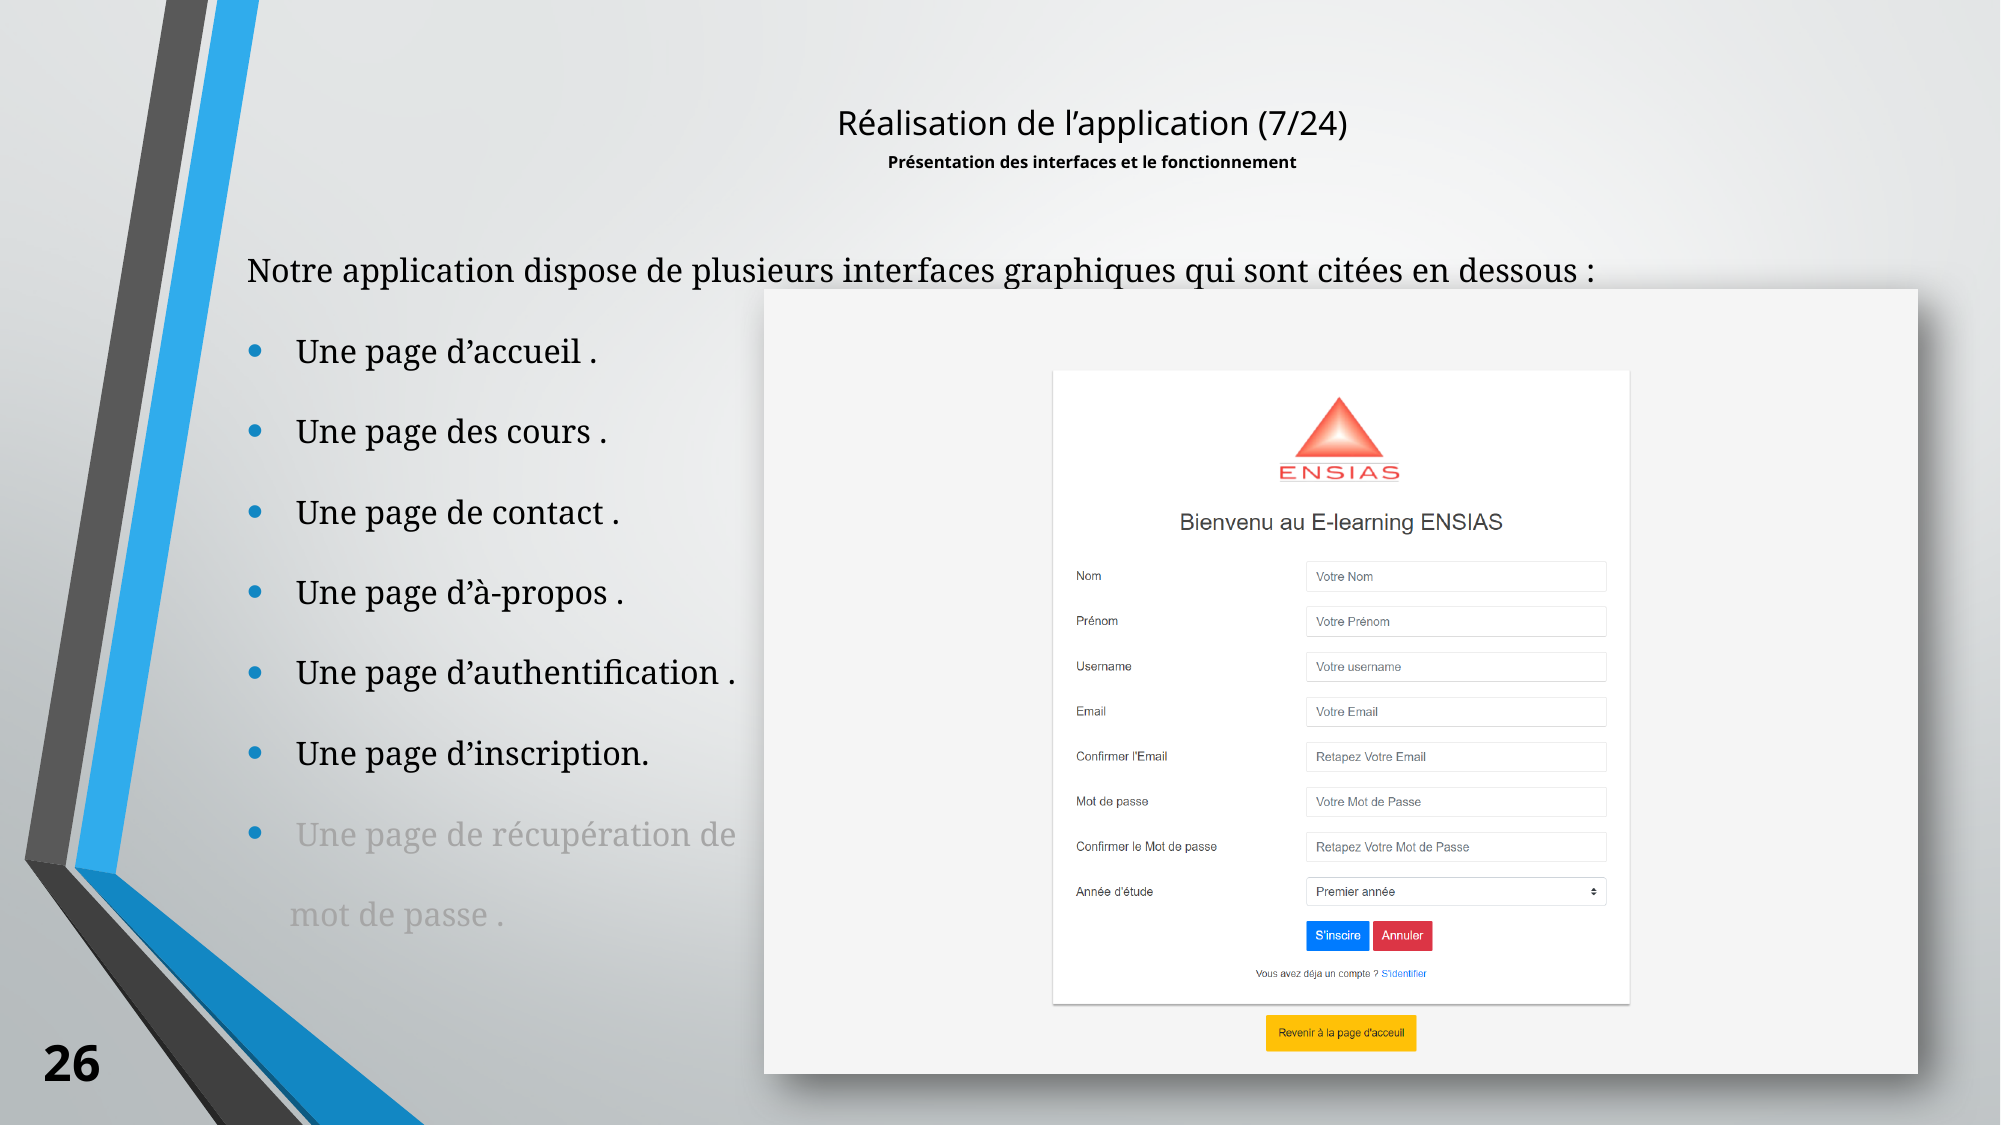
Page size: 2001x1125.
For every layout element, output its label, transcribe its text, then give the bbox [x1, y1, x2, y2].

picture [764, 289, 1918, 1074]
subtitle Notre application dispose de plusieurs interfaces graphiques qui sont citées en dessous : Une page d’accueil . Une page des cours . Une page de contact . Une page d’à-propos . Une page d’authentification . Une page d’inscription. Une page de récupération de mot de passe . [231, 219, 1623, 952]
slide_number 26 [0, 1023, 145, 1108]
title Réalisation de l’application (7/24) Présentation des interfaces et le fonctionnement [464, 74, 1722, 220]
